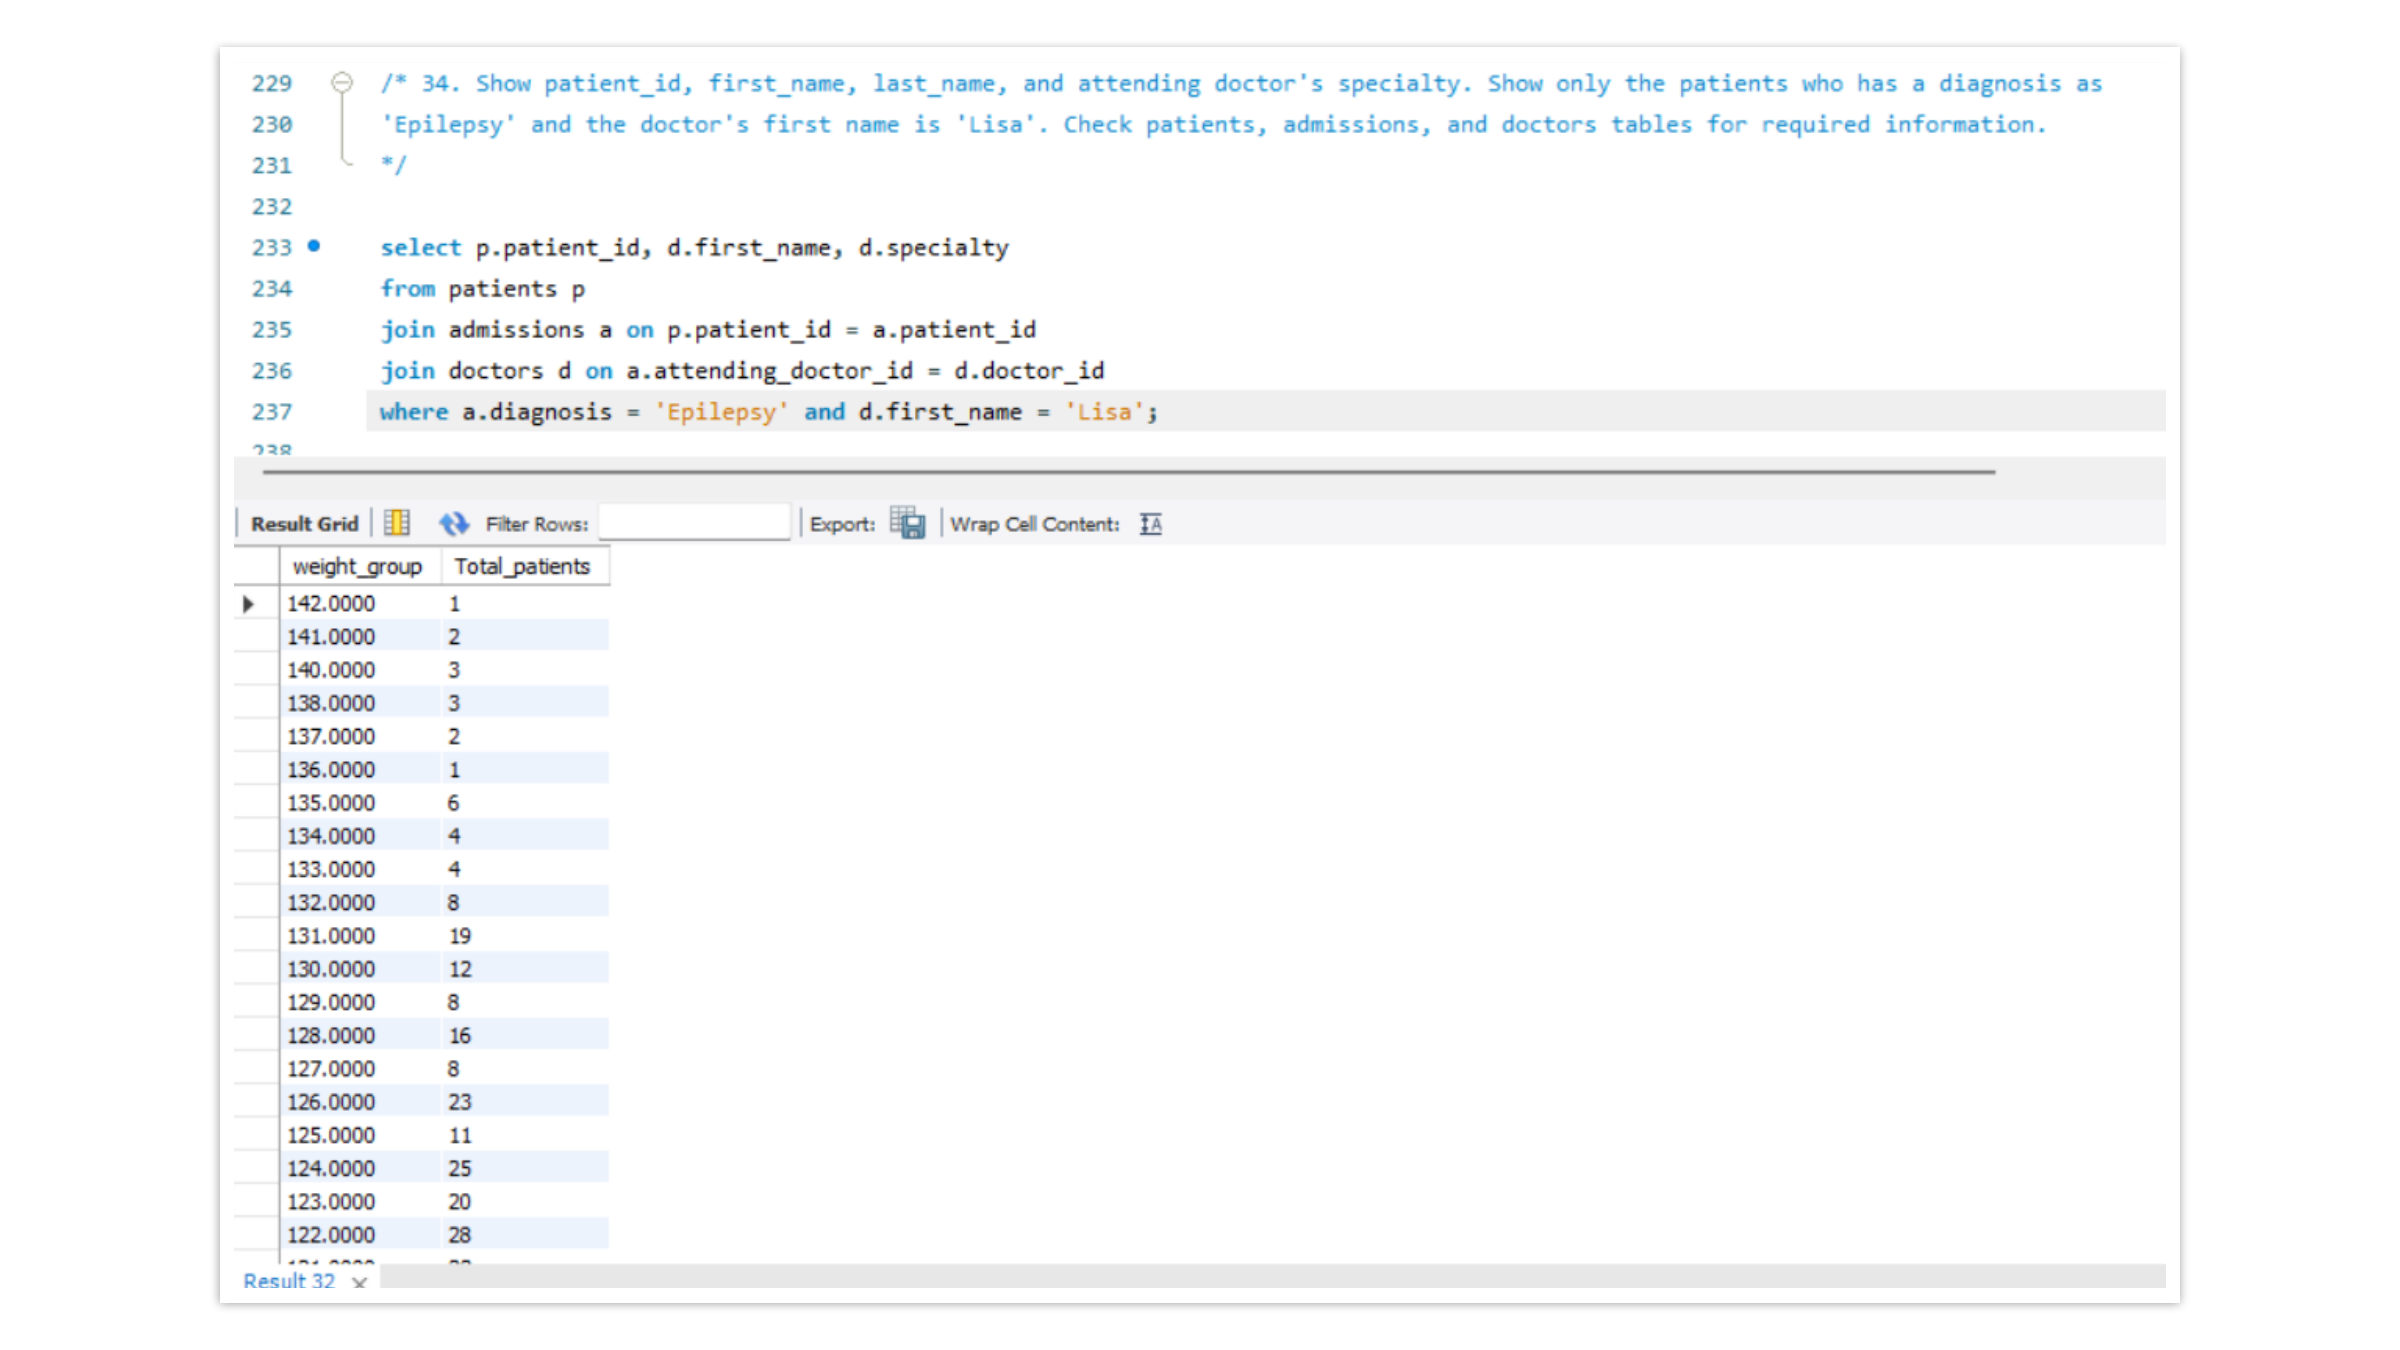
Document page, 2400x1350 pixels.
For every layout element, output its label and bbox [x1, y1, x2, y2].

picture [234, 61, 2166, 1289]
